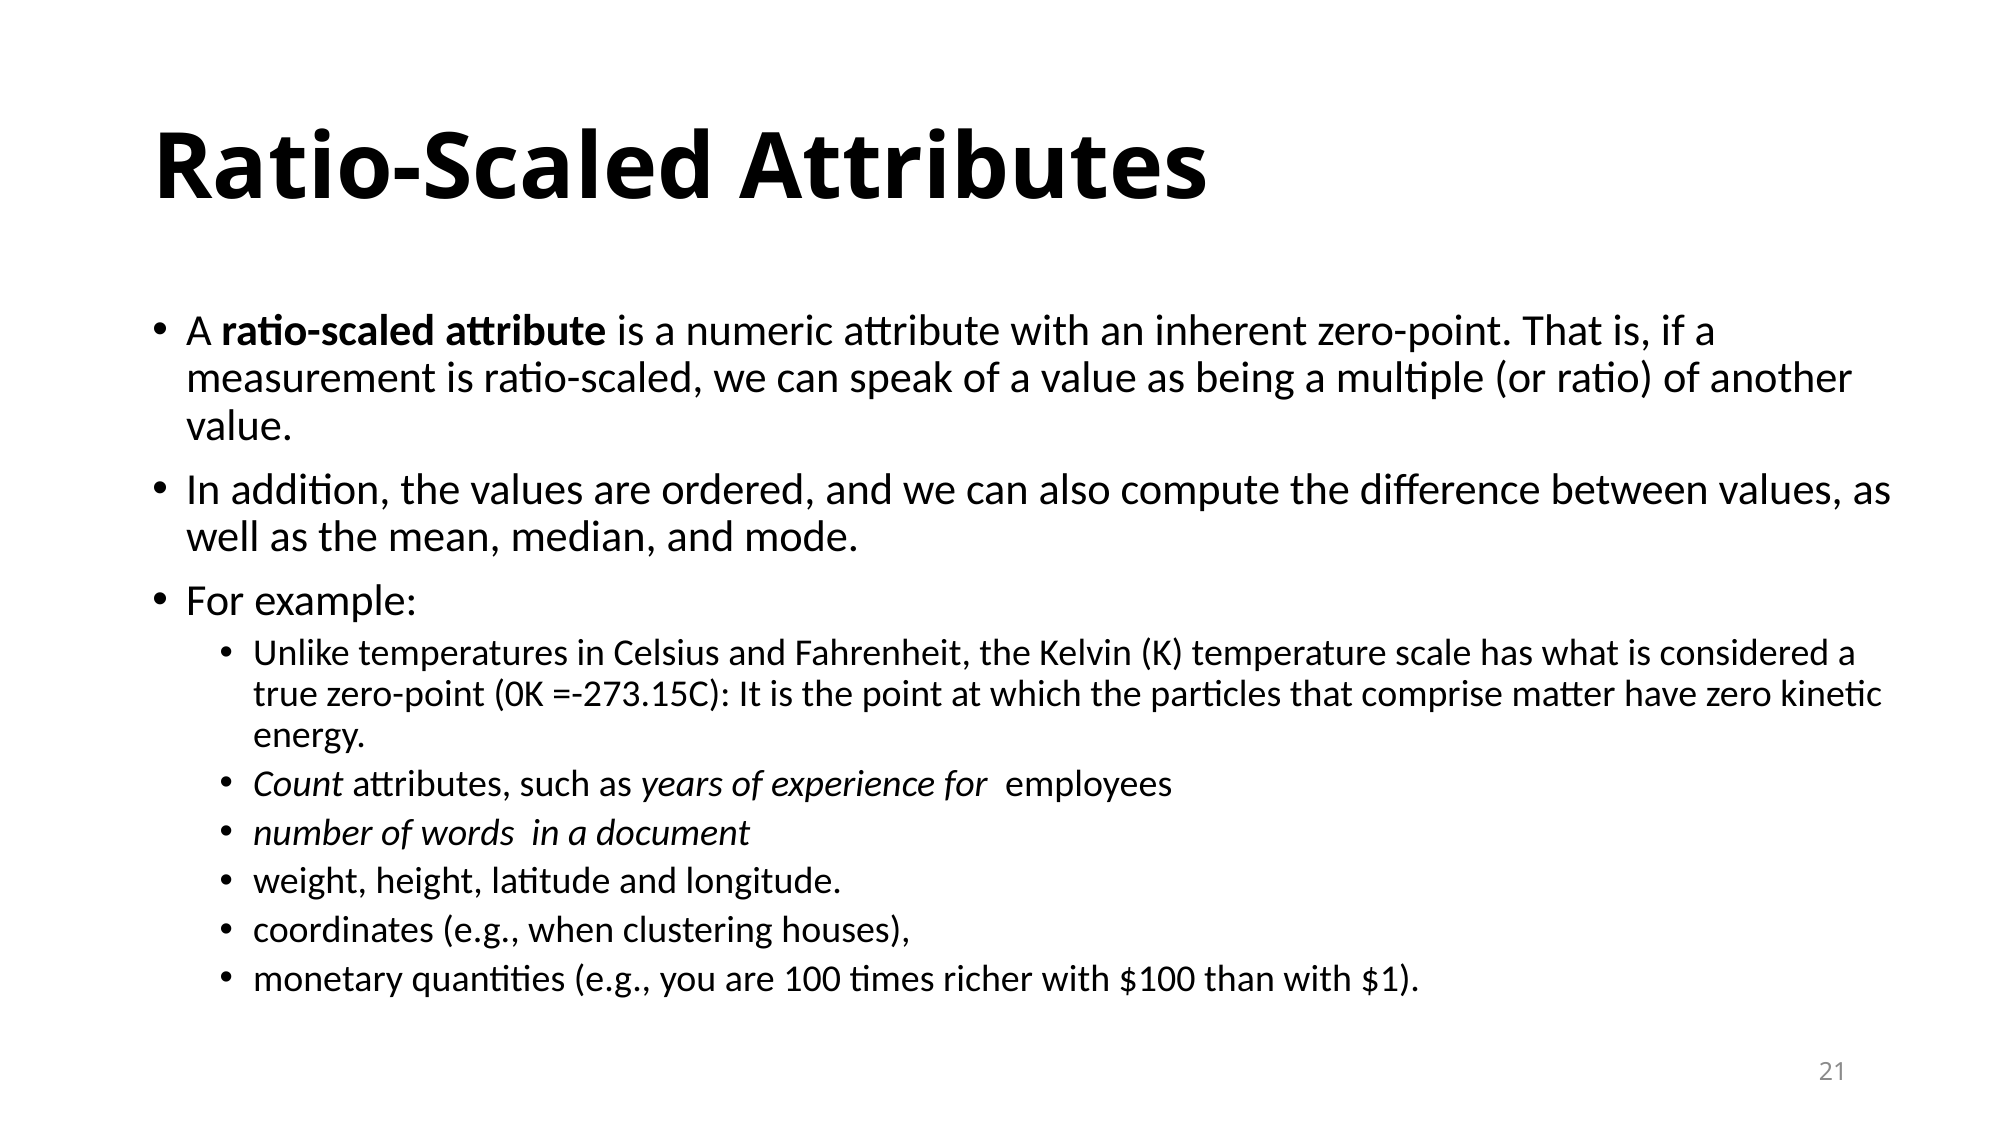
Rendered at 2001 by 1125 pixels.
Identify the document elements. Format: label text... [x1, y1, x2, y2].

title Ratio-Scaled Attributes [137, 59, 1863, 278]
slide_number 21 [1412, 1042, 1863, 1103]
list A ratio-scaled attribute is a numeric attribute with an inherent zero-point. That is, if a measurement is ratio-scaled, we can speak of a value as being a multiple (or ratio) of another value. In addition, the values are ordered, and we can also compute the difference between values, as well as the mean, median, and mode. For example: Unlike temperatures in Celsius and Fahrenheit, the Kelvin (K) temperature scale has what is considered a true zero-point (0K =-273.15C): It is the point at which the particles that comprise matter have zero kinetic energy. Count attributes, such as years of experience for employees number of words in a document weight, height, latitude and longitude. coordinates (e.g., when clustering houses), monetary quantities (e.g., you are 100 times richer with $100 than with $1). [137, 299, 1946, 1014]
